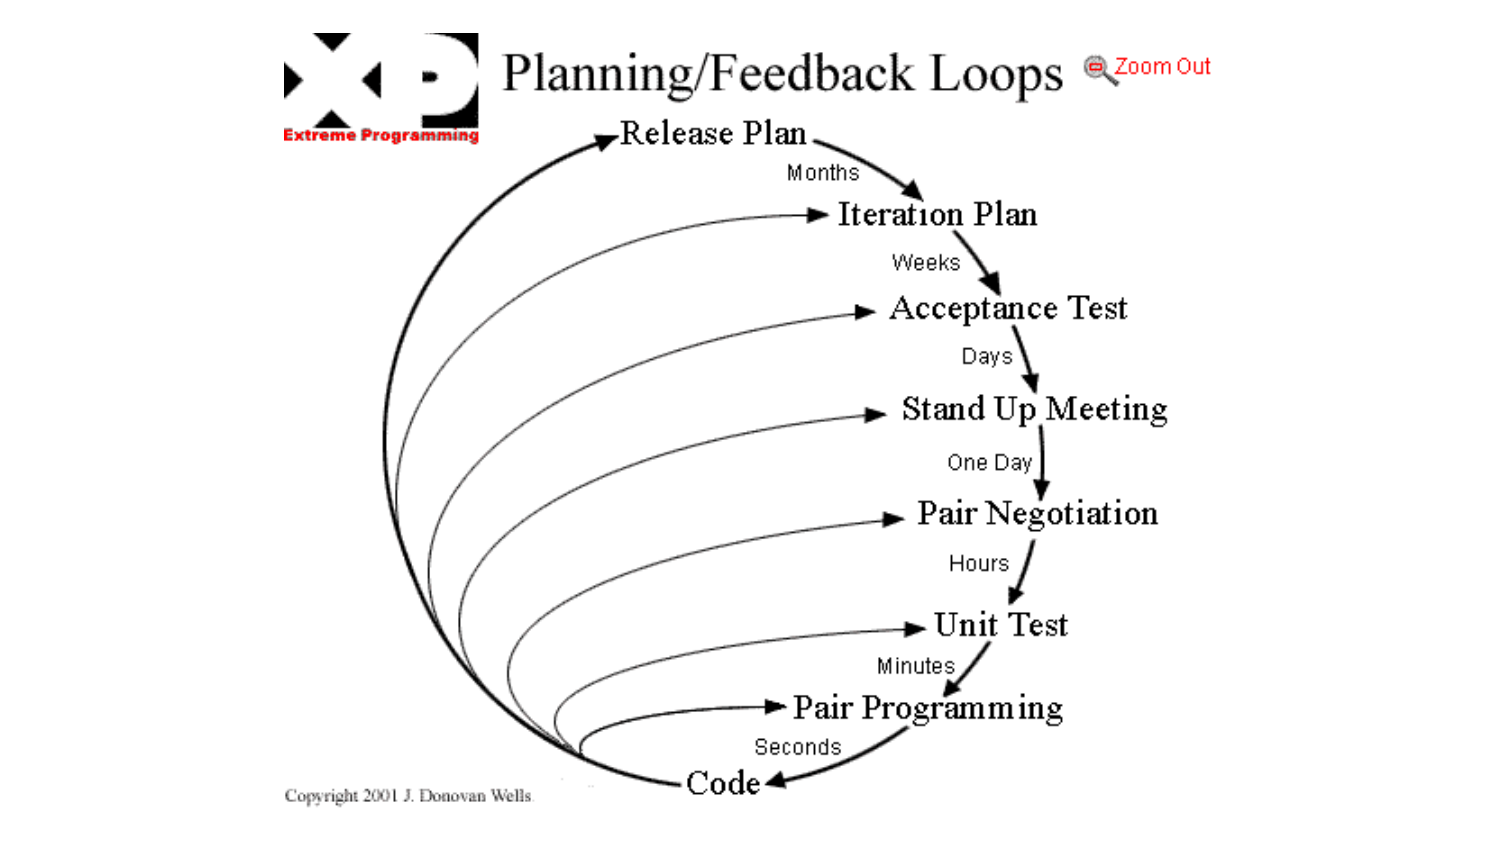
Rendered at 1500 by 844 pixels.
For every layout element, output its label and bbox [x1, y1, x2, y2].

picture [284, 32, 1216, 811]
